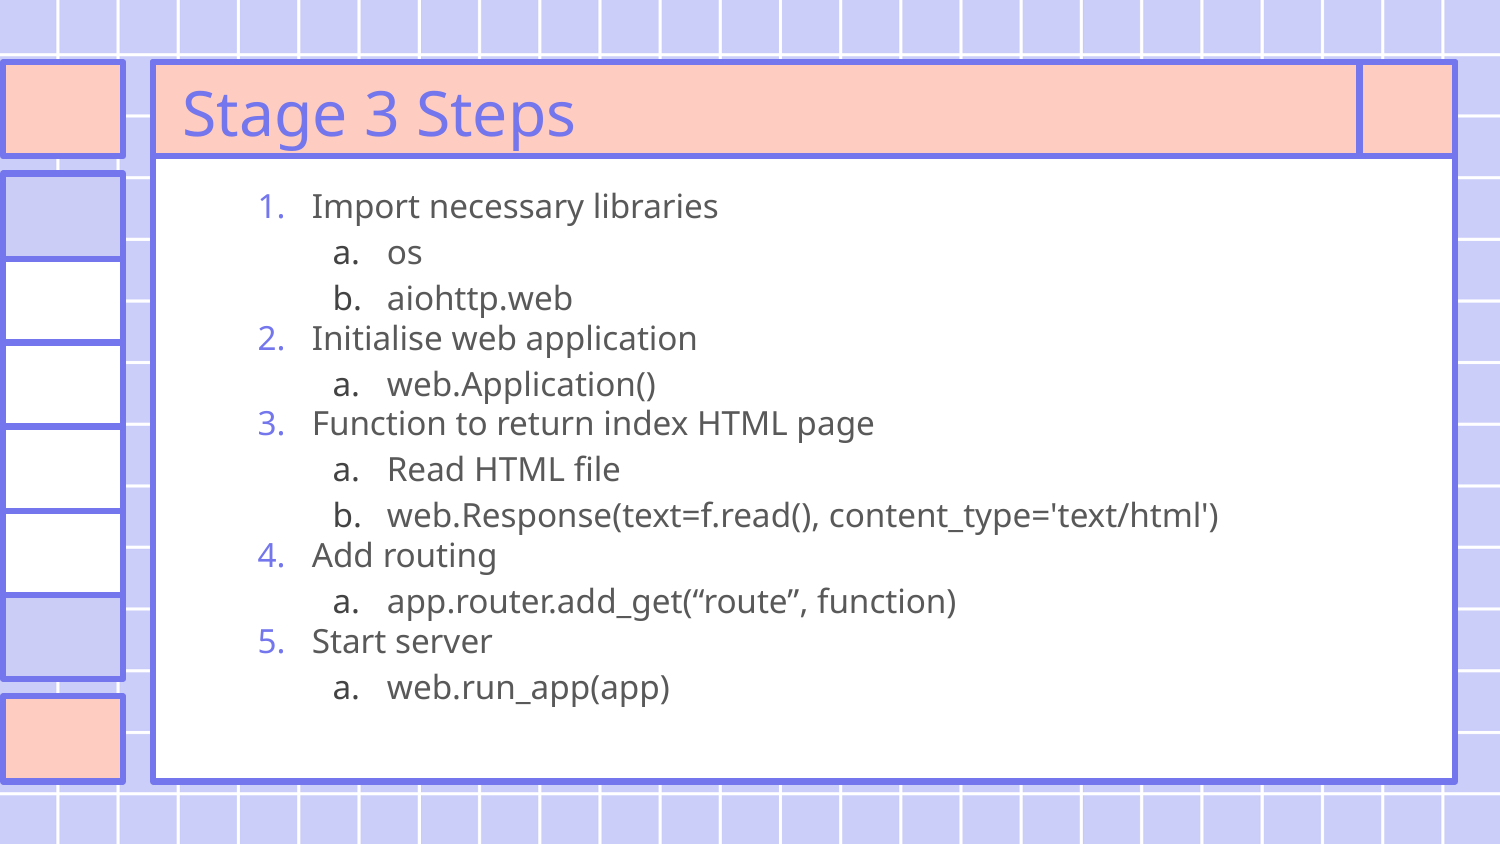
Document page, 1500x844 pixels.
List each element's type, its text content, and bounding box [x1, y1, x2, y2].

list Import necessary libraries os aiohttp.web Initialise web application web.Application() Function to return index HTML page Read HTML file web.Response(text=f.read(), content_type='text/html') Add routing app.router.add_get(“route”, function) Start server web.run_app(app) [236, 185, 1372, 752]
title Stage 3 Steps [182, 64, 1318, 159]
picture [0, 0, 1500, 844]
